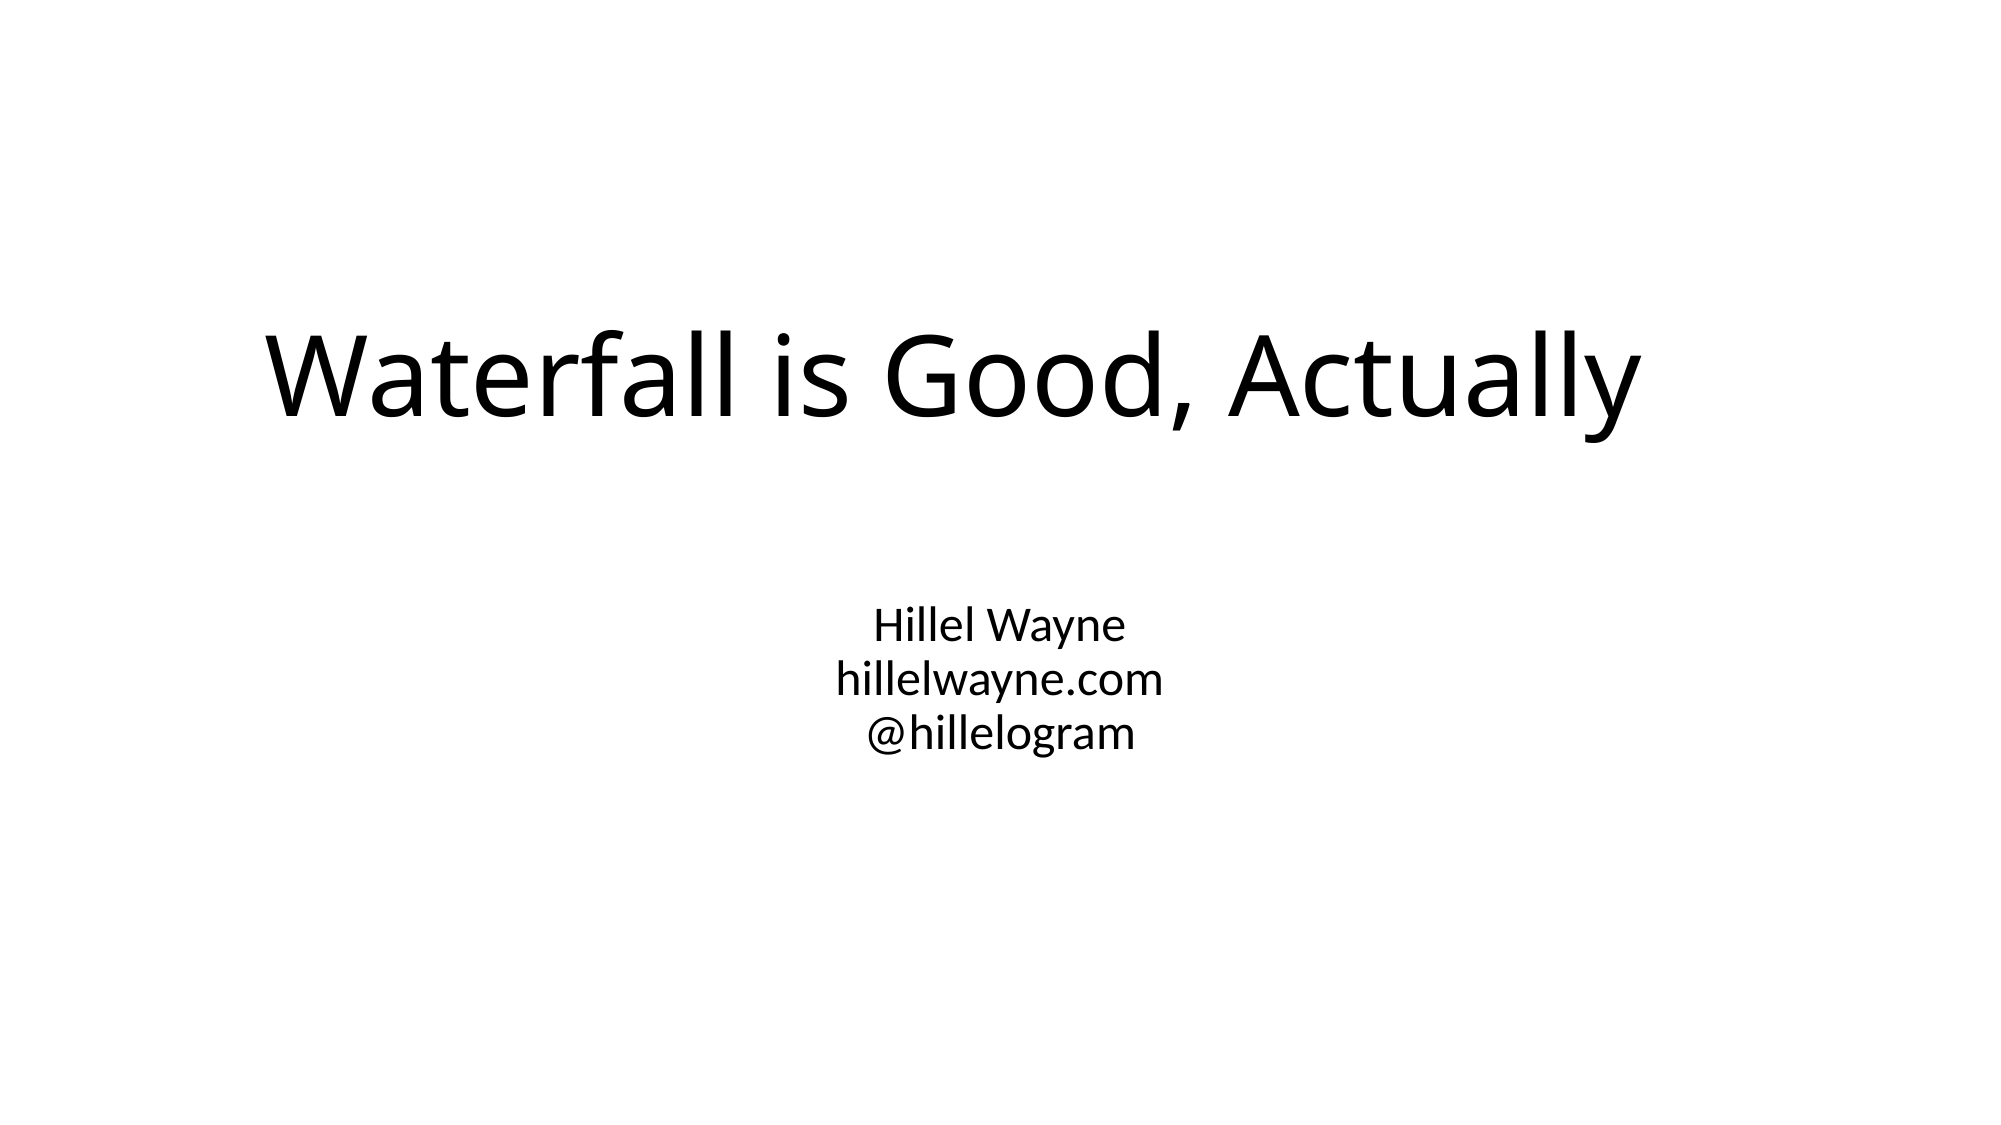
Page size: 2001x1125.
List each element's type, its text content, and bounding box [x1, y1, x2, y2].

title Waterfall is Good, Actually [249, 184, 1750, 576]
subtitle Hillel Wayne hillelwayne.com @hillelogram [249, 590, 1750, 863]
